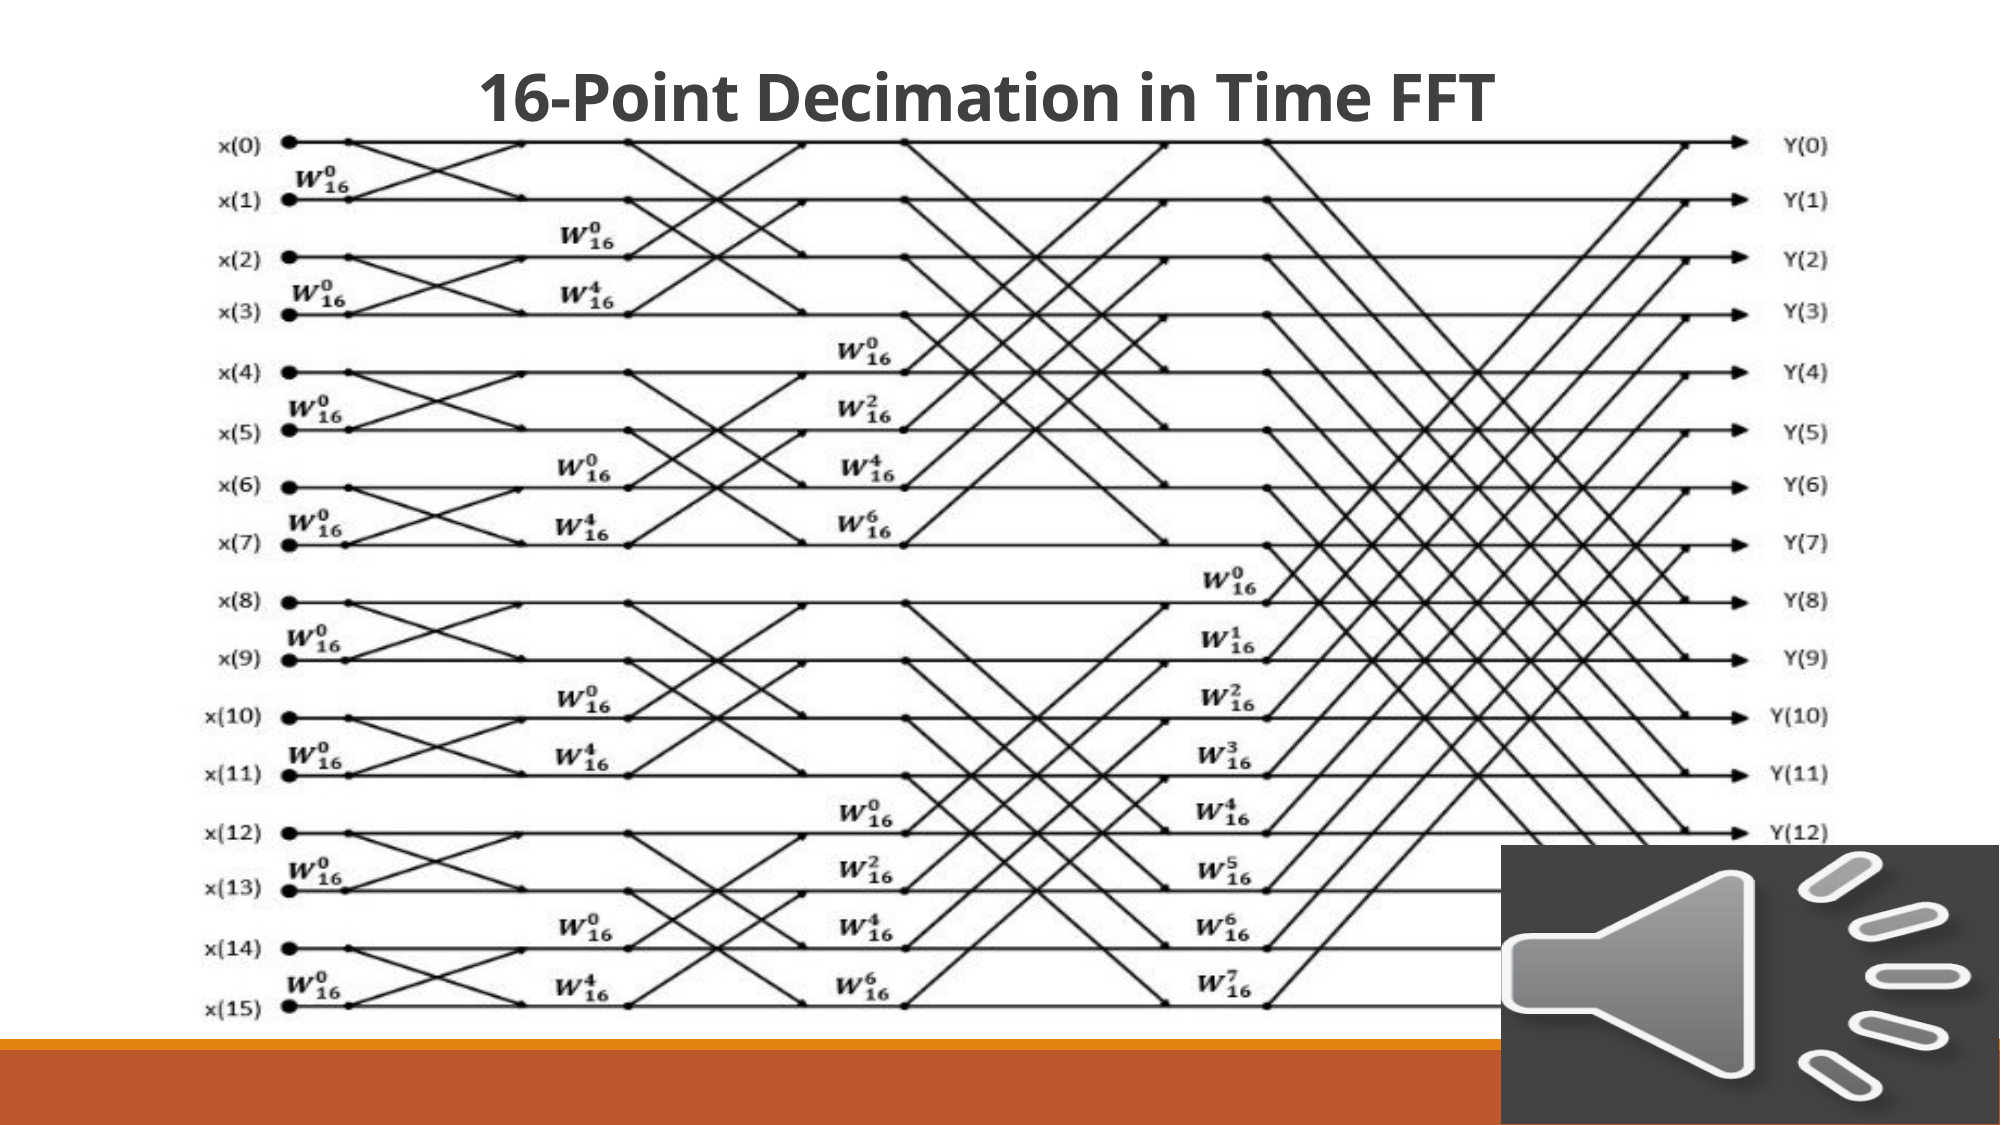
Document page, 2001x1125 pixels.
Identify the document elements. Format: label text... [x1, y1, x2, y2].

picture [183, 127, 2000, 1125]
title 16-Point Decimation in Time FFT [461, 19, 1685, 126]
